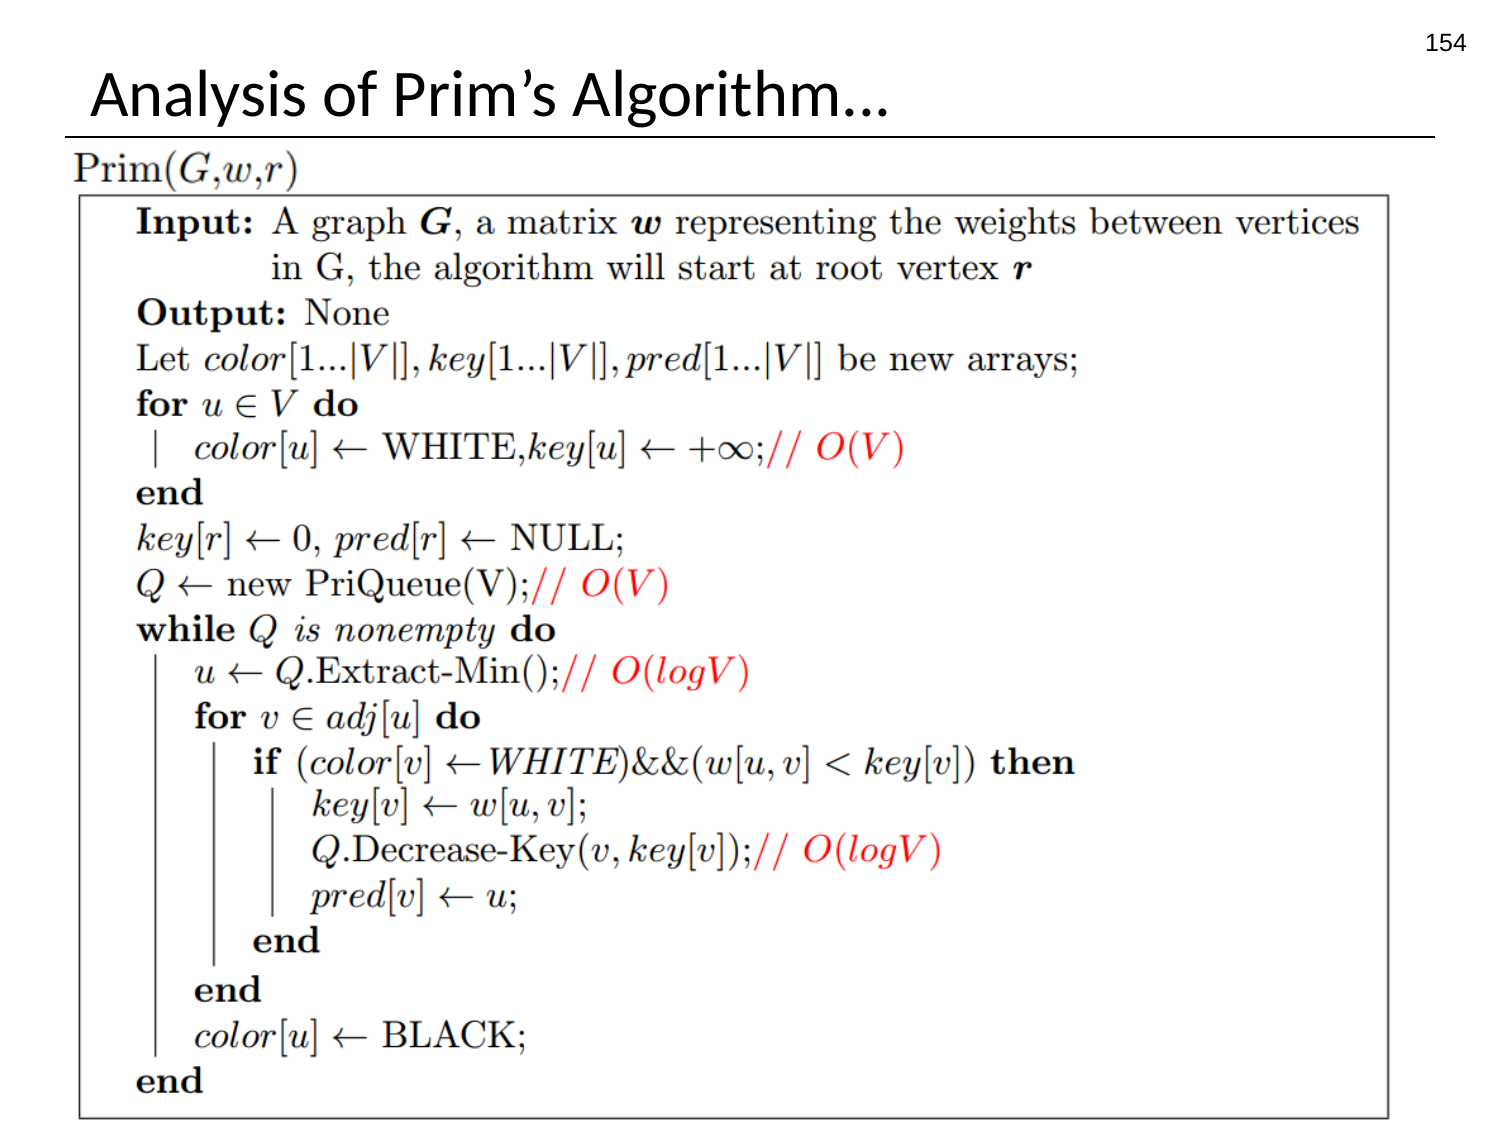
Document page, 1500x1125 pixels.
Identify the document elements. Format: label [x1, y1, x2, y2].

title [75, 20, 1425, 138]
slide_number [1131, 18, 1483, 62]
picture [69, 146, 302, 193]
list [74, 192, 1392, 1123]
